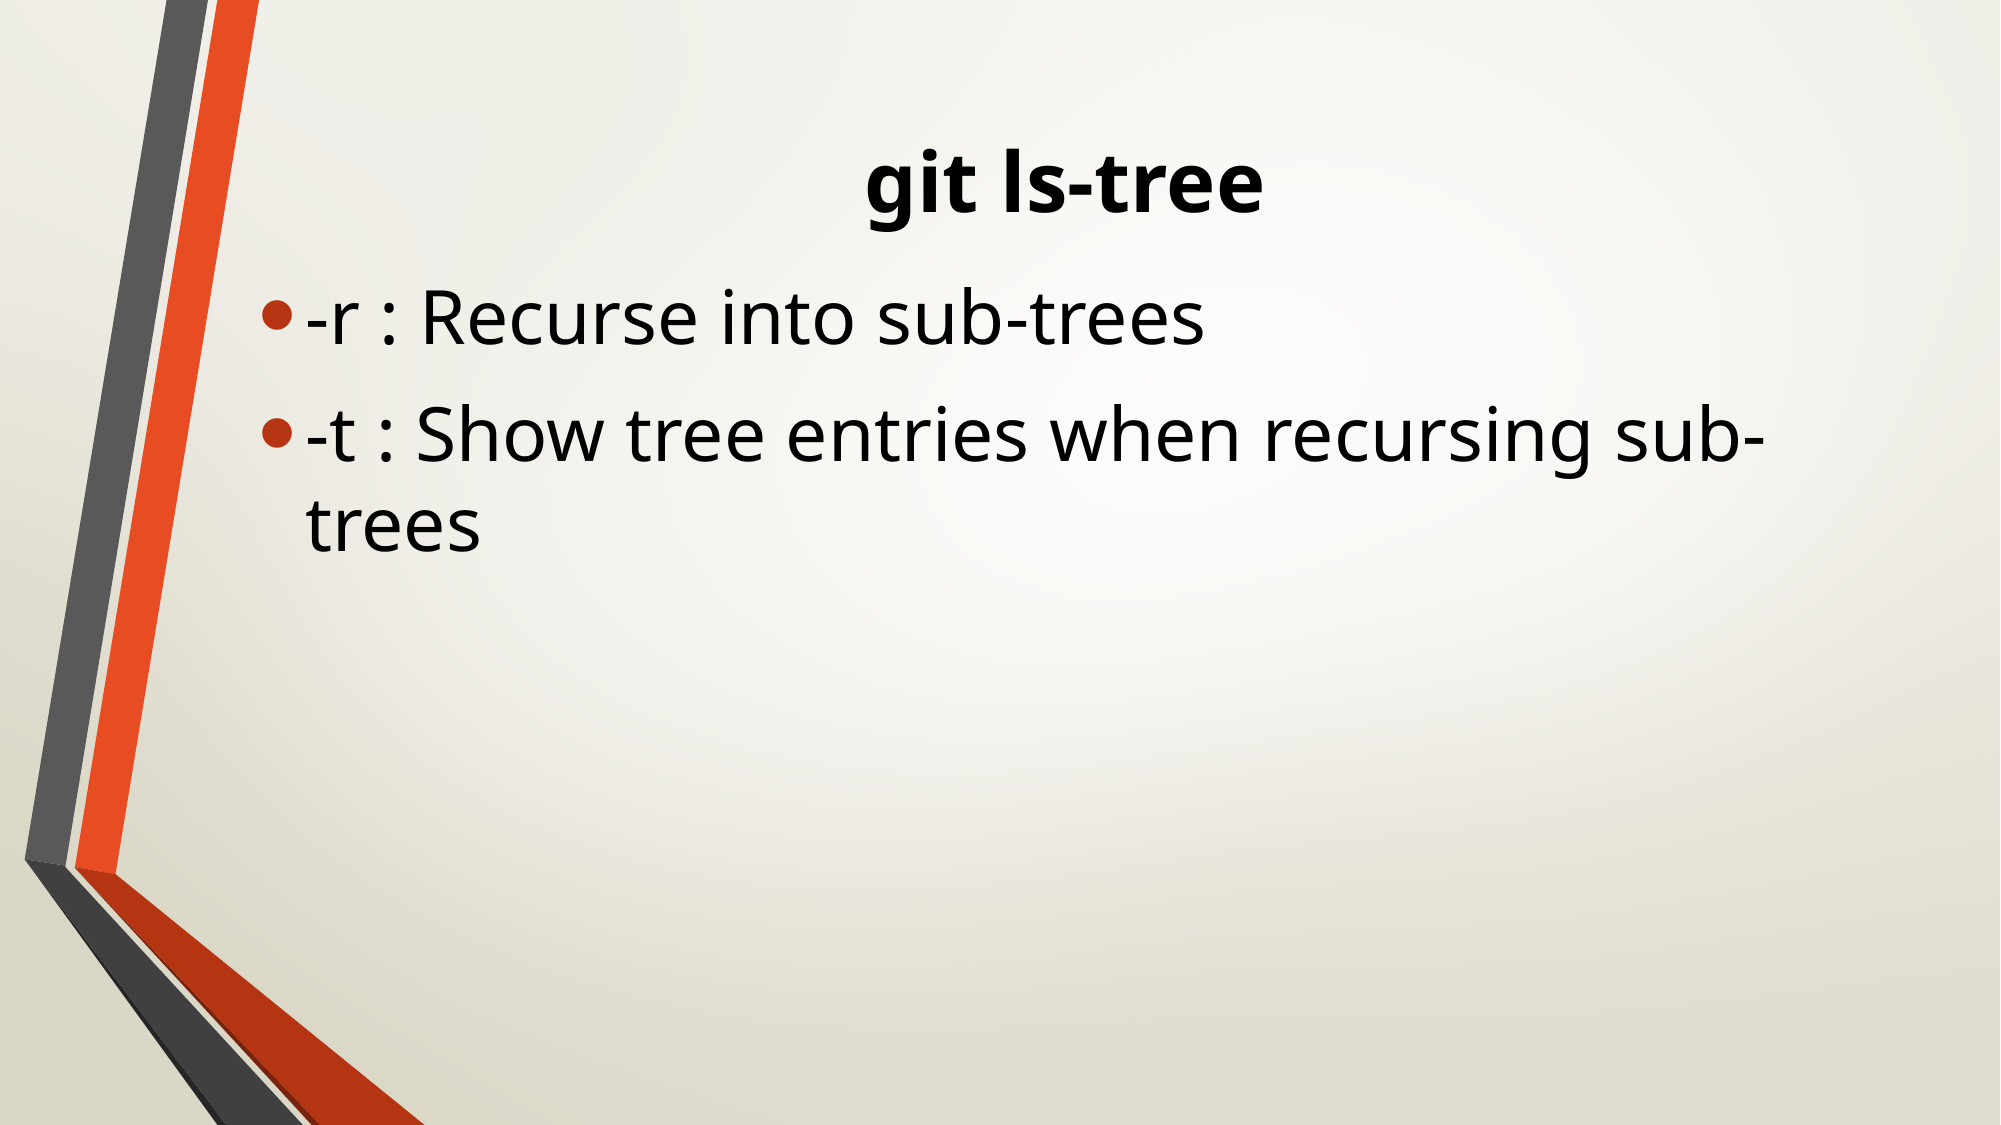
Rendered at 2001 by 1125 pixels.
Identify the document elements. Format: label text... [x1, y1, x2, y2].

list -r : Recurse into sub-trees -t : Show tree entries when recursing sub-trees [243, 261, 1887, 950]
title git ls-tree [243, 112, 1887, 247]
